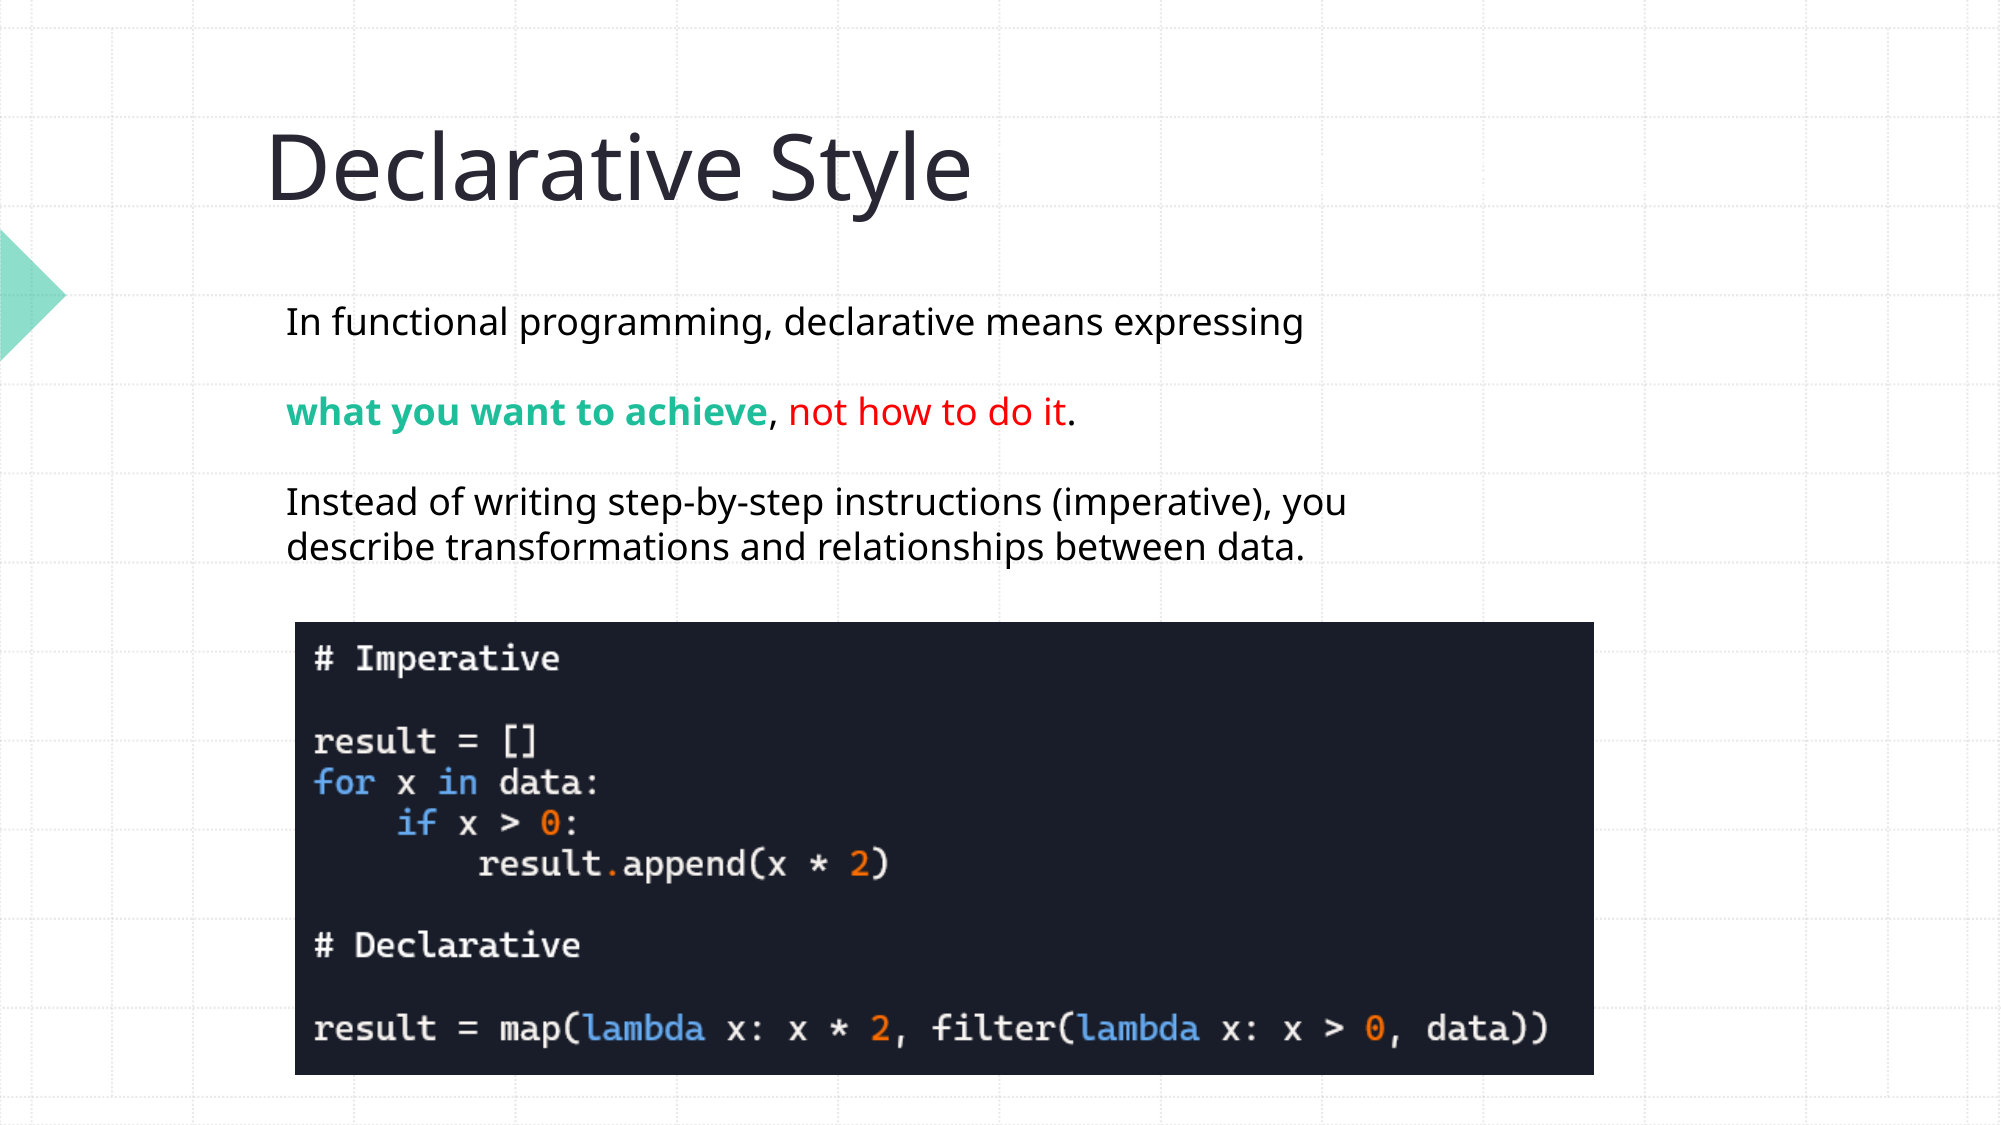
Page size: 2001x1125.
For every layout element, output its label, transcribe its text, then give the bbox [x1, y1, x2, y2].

picture [295, 622, 1594, 1075]
text_box In functional programming, declarative means expressing what you want to achieve, not how to do it. Instead of writing step-by-step instructions (imperative), you describe transformations and relationships between data. [271, 290, 1498, 576]
text_box Declarative Style [249, 94, 1050, 226]
title Single Department with Team Based Organization [91, 105, 1931, 228]
